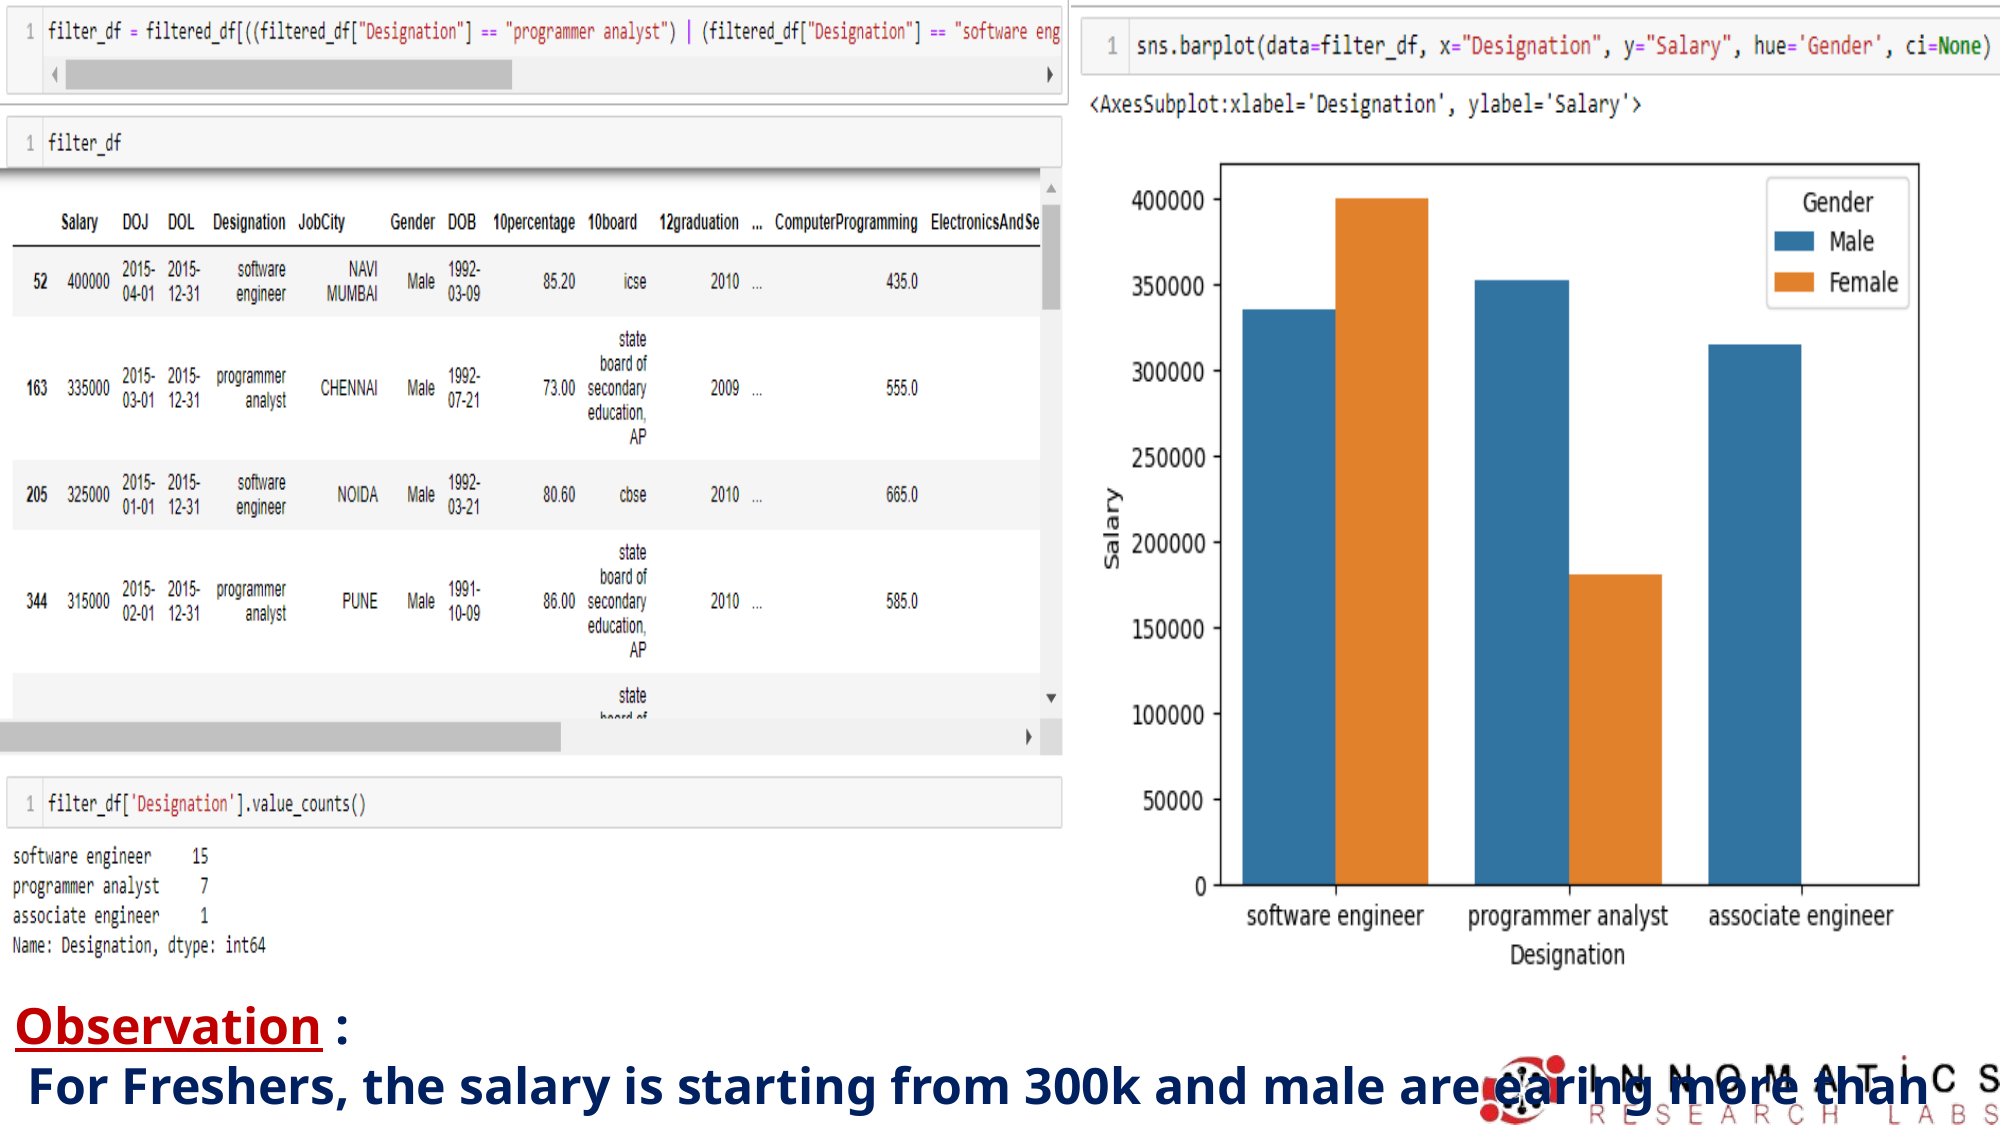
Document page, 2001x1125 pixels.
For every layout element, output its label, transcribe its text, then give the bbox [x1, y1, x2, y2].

picture [0, 0, 2000, 988]
text_box Observation : For Freshers, the salary is starting from 300k and male are earing more than female as a fresher. [0, 995, 2000, 1125]
picture [1480, 1055, 2000, 1125]
